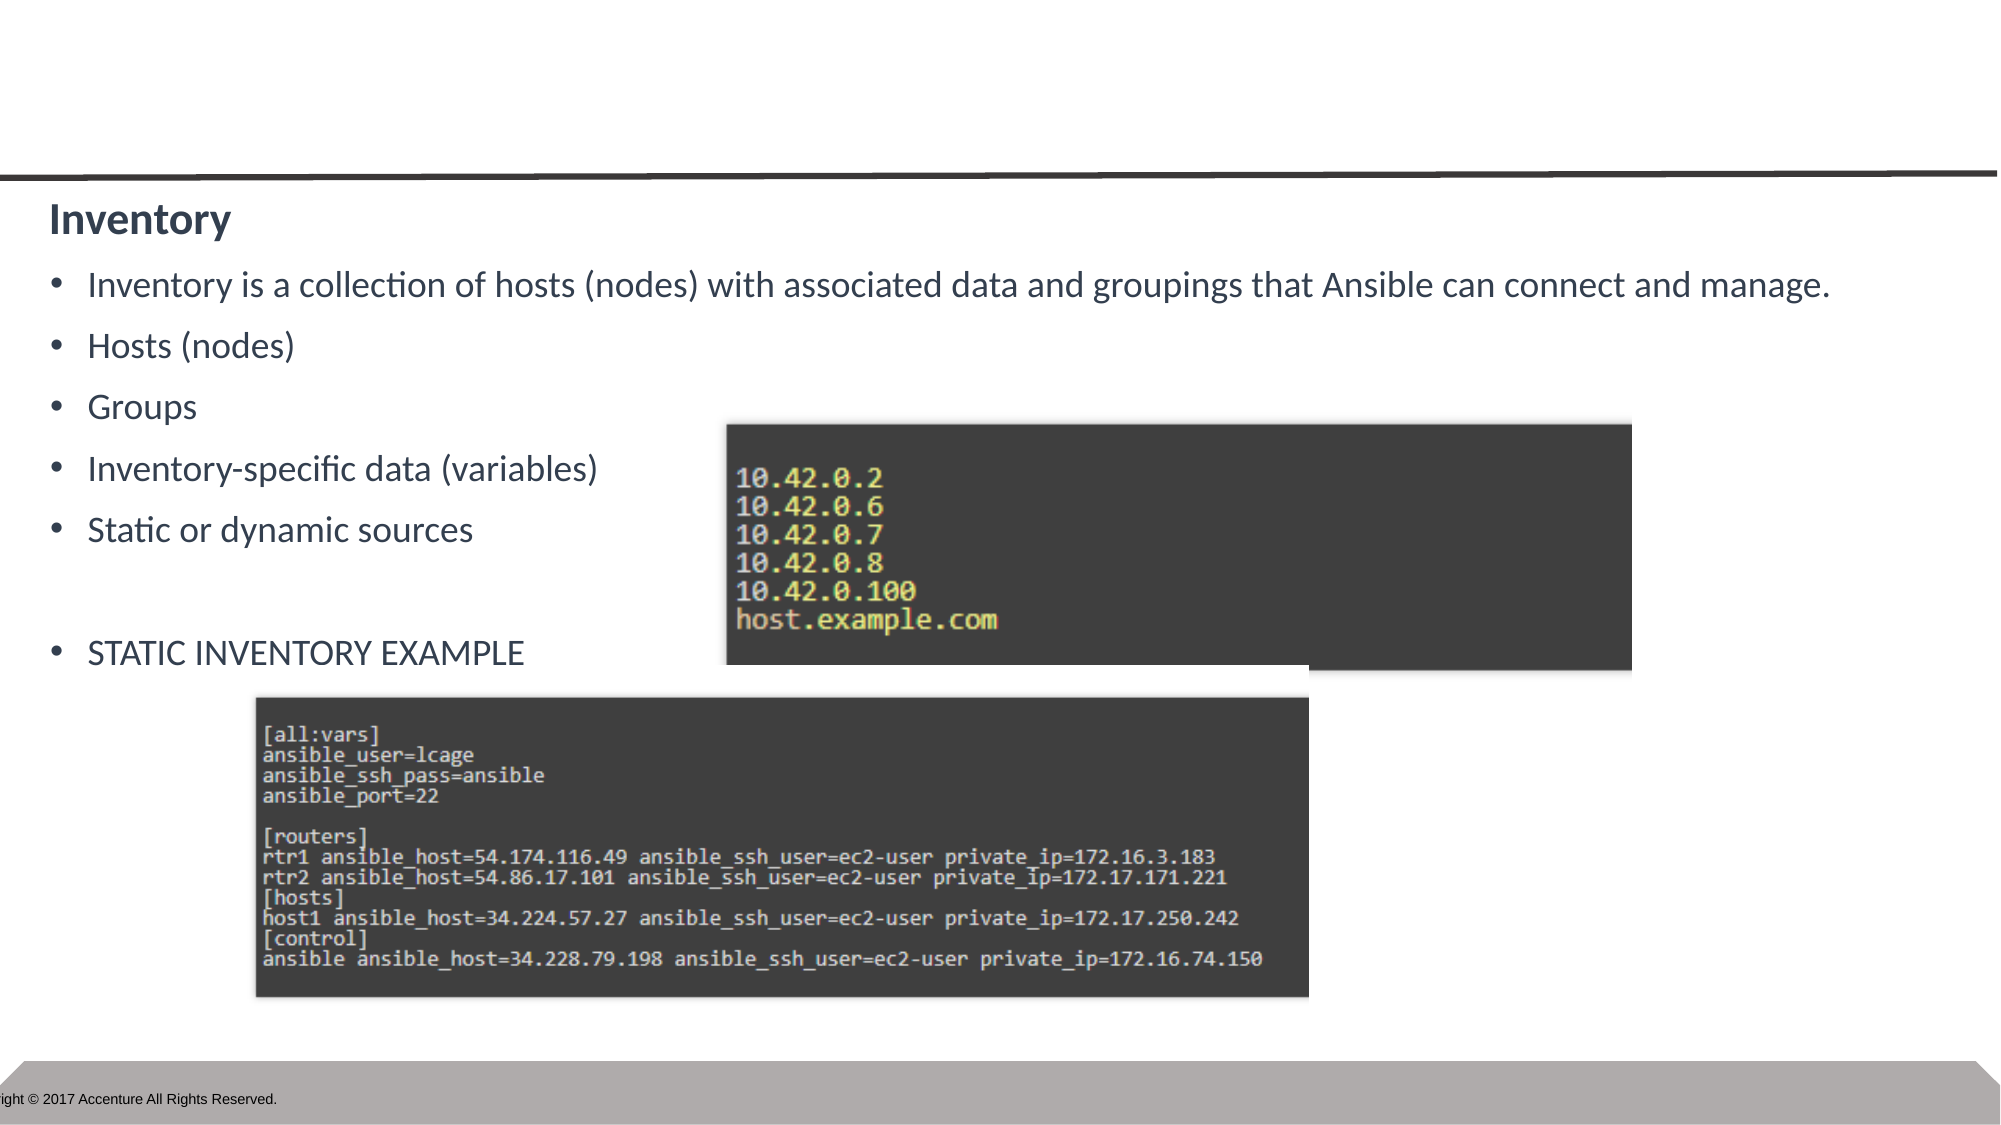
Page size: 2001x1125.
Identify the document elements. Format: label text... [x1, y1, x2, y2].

list Inventory [34, 188, 1896, 254]
list Inventory is a collection of hosts (nodes) with associated data and groupings that Ansible can connect and manage. Hosts (nodes) Groups Inventory-specific data (variables) Static or dynamic sources STATIC INVENTORY EXAMPLE [35, 257, 1895, 1042]
picture [225, 401, 1632, 1046]
